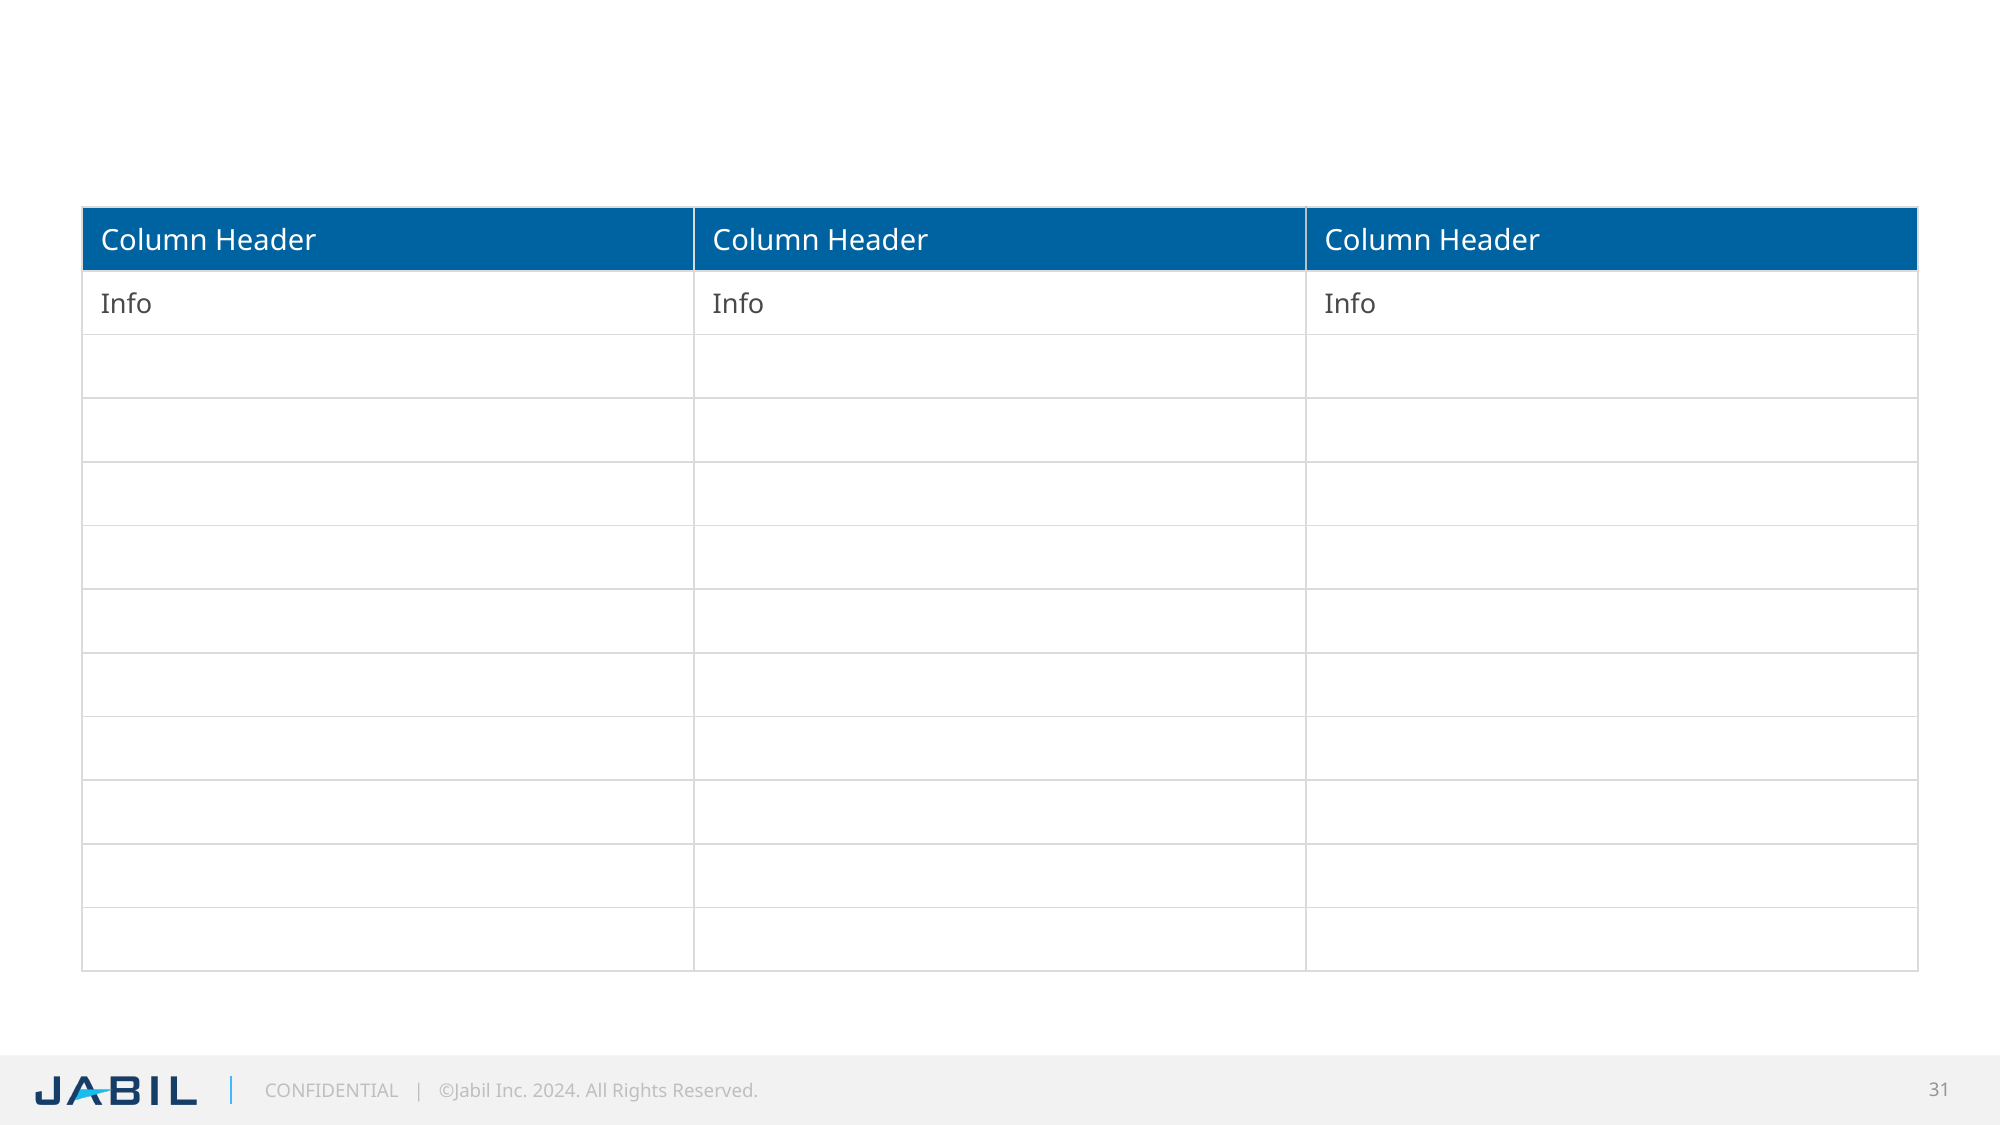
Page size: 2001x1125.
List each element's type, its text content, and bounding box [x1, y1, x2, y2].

table_cell [1307, 781, 1917, 843]
table_cell [83, 908, 693, 970]
table_cell [1307, 399, 1917, 461]
table_cell [83, 717, 693, 779]
table_cell [695, 781, 1305, 843]
table_cell [1307, 335, 1917, 397]
table_cell [83, 526, 693, 588]
table_cell [695, 399, 1305, 461]
table_cell [695, 845, 1305, 907]
table_cell Info [695, 272, 1305, 334]
table_cell [695, 717, 1305, 779]
table_cell [1307, 845, 1917, 907]
table_cell [1307, 463, 1917, 525]
table_cell [83, 335, 693, 397]
table_cell [695, 908, 1305, 970]
table_cell [1307, 590, 1917, 652]
table_header Column Header [83, 208, 693, 270]
table_cell [695, 526, 1305, 588]
table_cell [83, 463, 693, 525]
table_cell [695, 590, 1305, 652]
table_cell [1307, 717, 1917, 779]
table_cell [1307, 654, 1917, 716]
table_cell [695, 335, 1305, 397]
table_cell [83, 845, 693, 907]
table_cell [83, 399, 693, 461]
table_cell [695, 463, 1305, 525]
table_cell Info [83, 272, 693, 334]
table_cell Info [1307, 272, 1917, 334]
table_header Column Header [695, 208, 1305, 270]
table_cell [1307, 908, 1917, 970]
table_cell [83, 654, 693, 716]
table_header Column Header [1307, 208, 1917, 270]
table_cell [695, 654, 1305, 716]
table_cell [83, 590, 693, 652]
table_cell [83, 781, 693, 843]
table_cell [1307, 526, 1917, 588]
